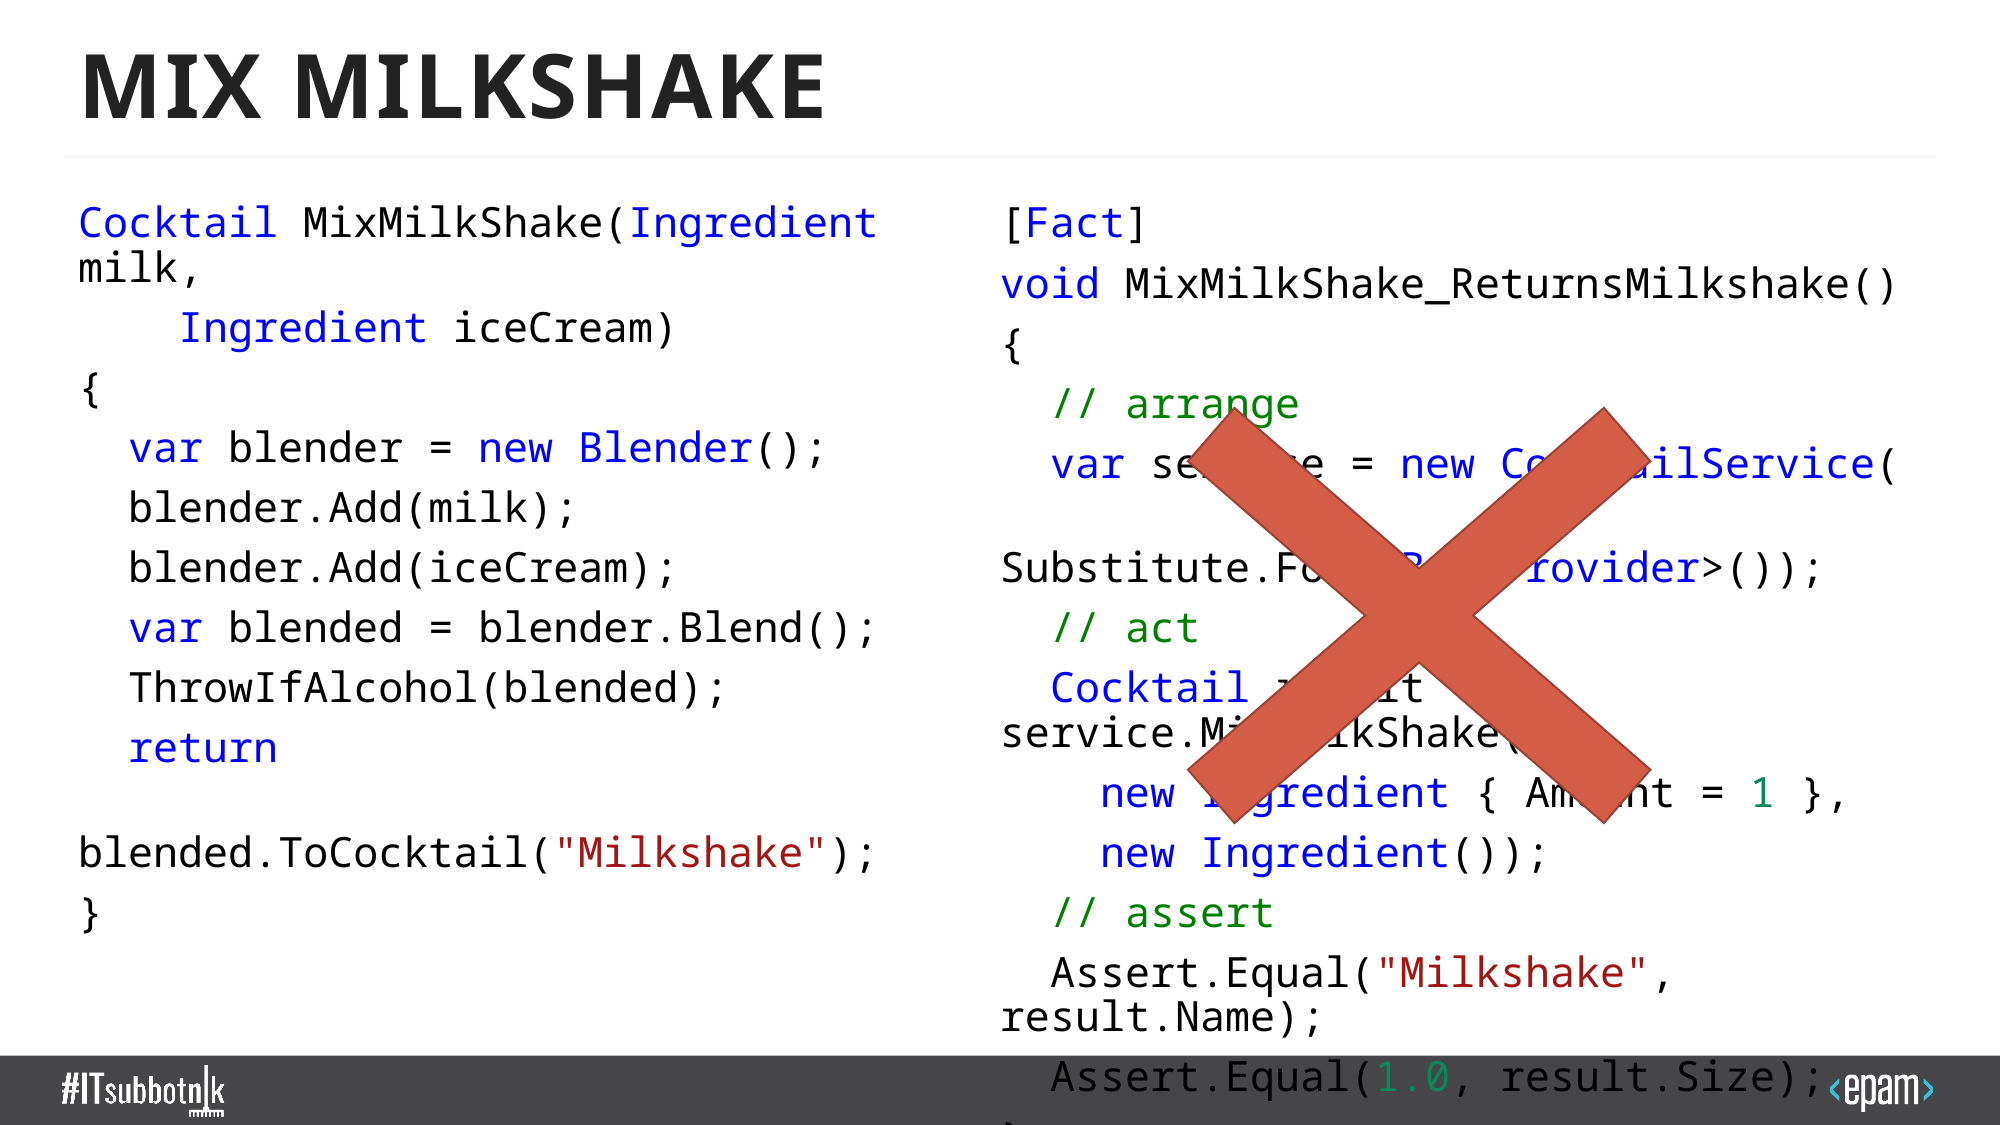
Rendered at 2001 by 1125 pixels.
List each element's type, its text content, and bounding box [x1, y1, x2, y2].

list Cocktail MixMilkShake(Ingredient milk, Ingredient iceCream) { var blender = new Blender(); blender.Add(milk); blender.Add(iceCream); var blended = blender.Blend(); ThrowIfAlcohol(blended); return blended.ToCocktail("Milkshake"); } [78, 201, 950, 980]
title Mix milkshake [78, 50, 1922, 116]
list [Fact] void MixMilkShake_ReturnsMilkshake() { // arrange var service = new CocktailService( Substitute.For<IBarsProvider>()); // act Cocktail result = service.MixMilkShake( new Ingredient { Amount = 1 }, new Ingredient()); // assert Assert.Equal("Milkshake", result.Name); Assert.Equal(1.0, result.Size); } [999, 201, 1985, 980]
picture [51, 1025, 235, 1125]
text_box [1186, 406, 1652, 825]
